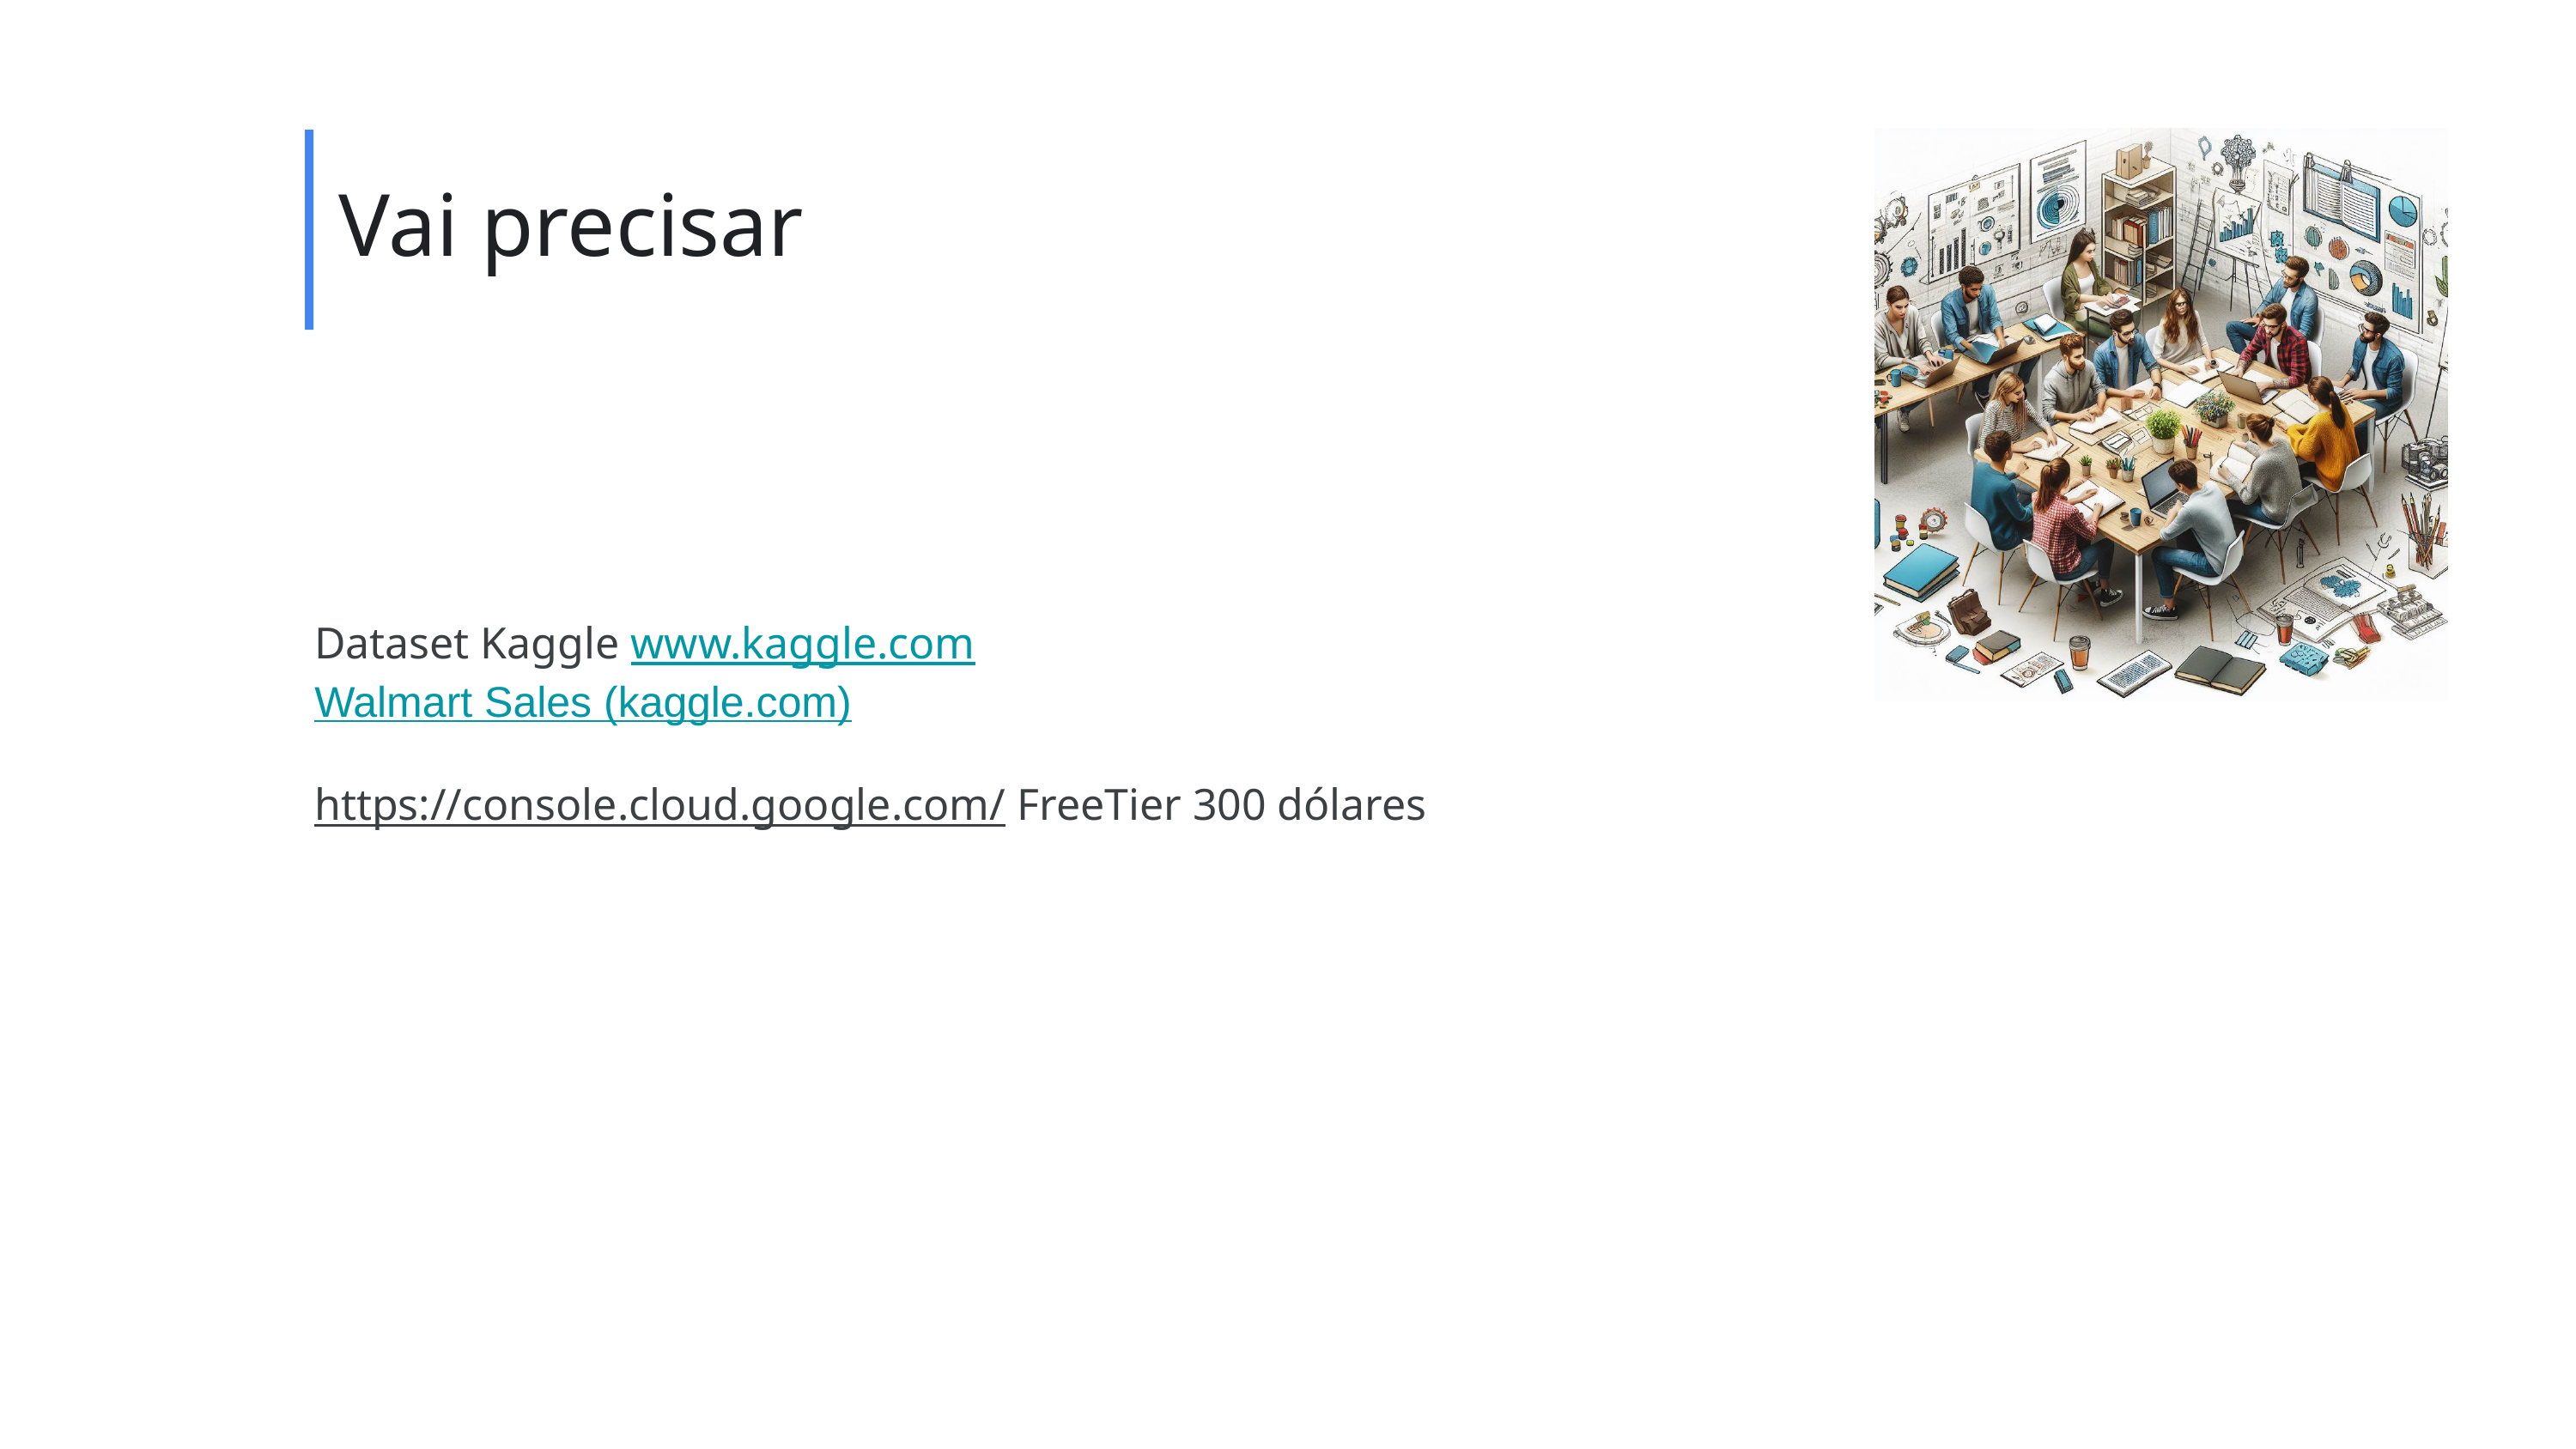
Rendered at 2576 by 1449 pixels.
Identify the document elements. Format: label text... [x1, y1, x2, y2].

text_box [305, 130, 314, 330]
text_box Vai precisar [338, 129, 1776, 330]
picture [1874, 128, 2448, 701]
text_box Dataset Kaggle www.kaggle.com Walmart Sales (kaggle.com) https://console.cloud.google.com/ FreeTier 300 dólares [250, 512, 1588, 1321]
